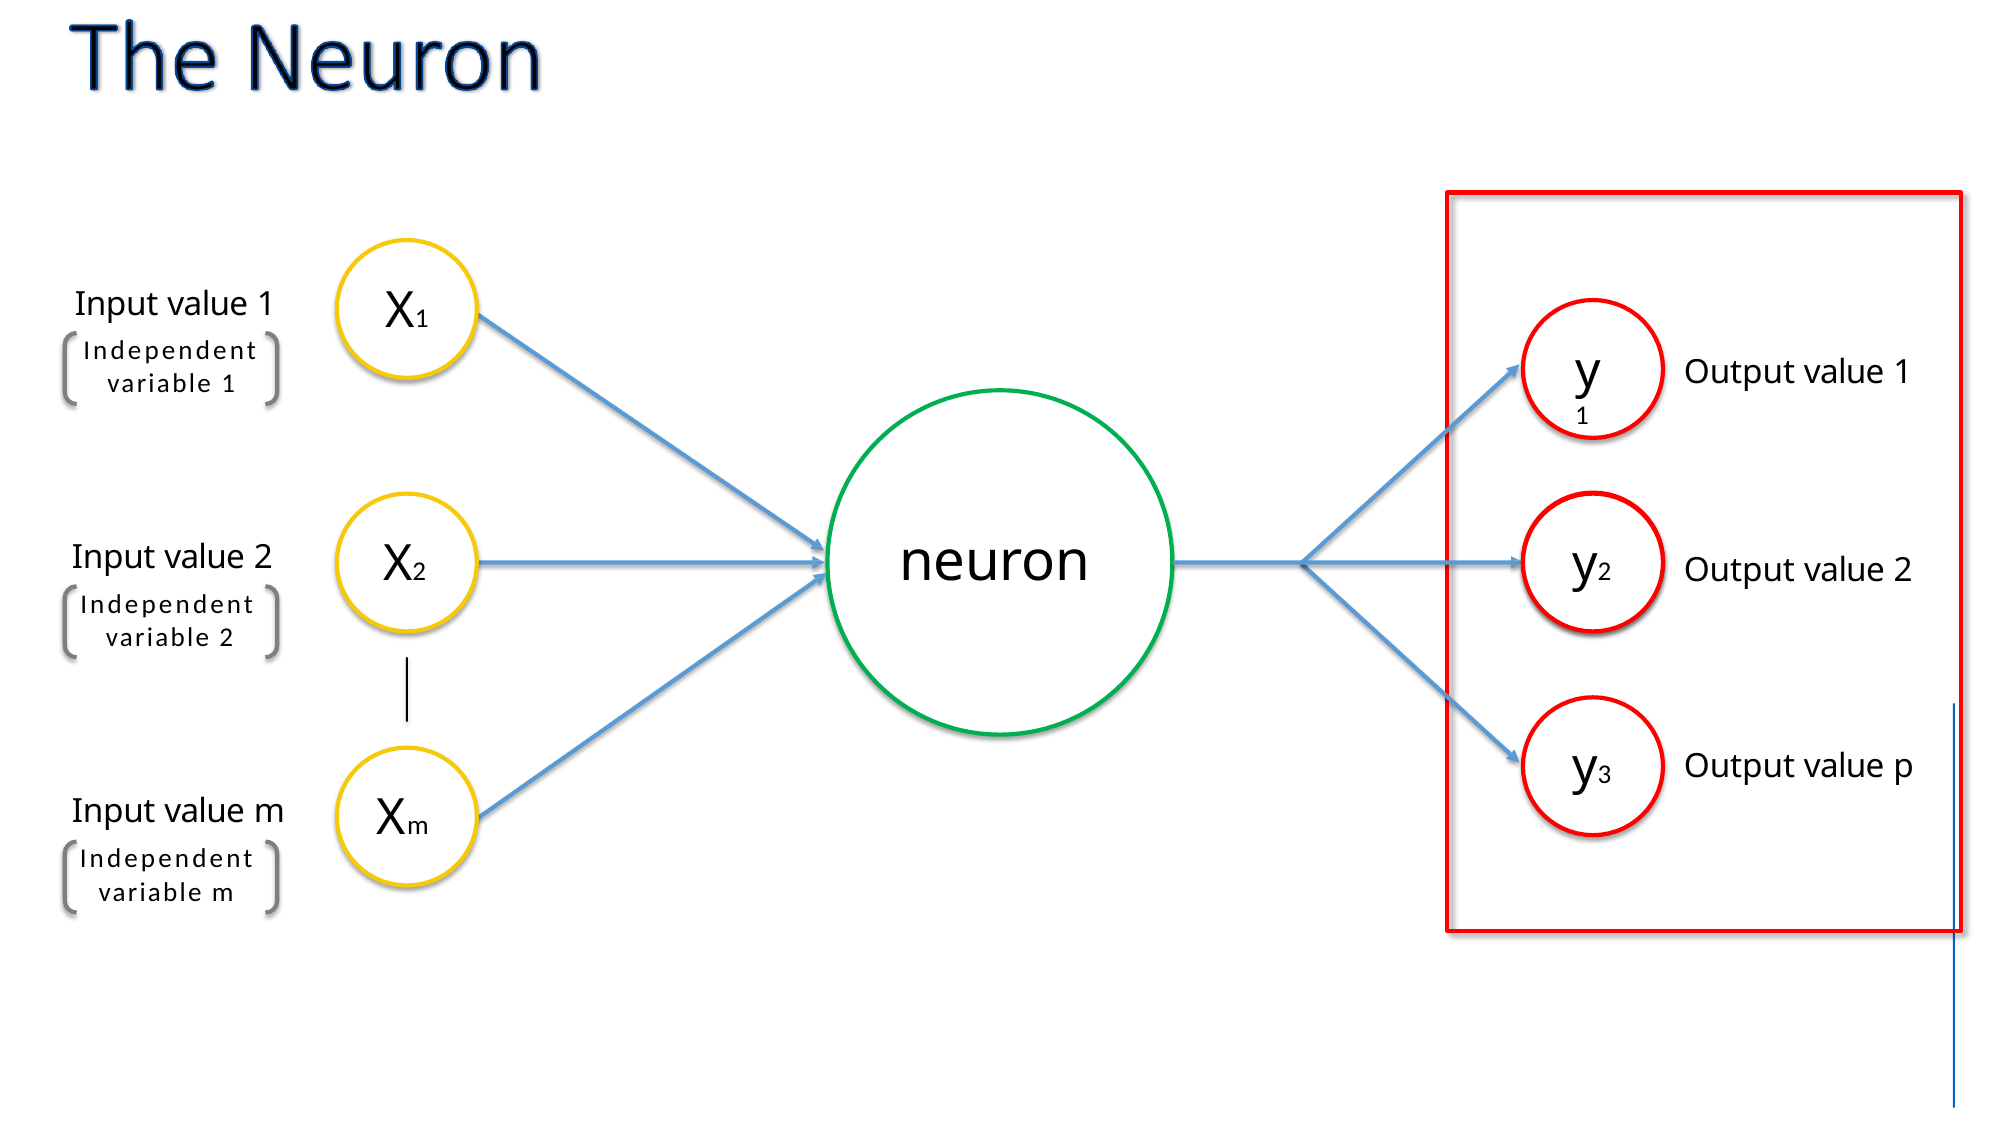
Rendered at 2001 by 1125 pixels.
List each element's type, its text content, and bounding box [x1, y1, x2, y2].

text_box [328, 234, 1539, 833]
text_box Input value m Independent variable m [69, 773, 306, 907]
text_box Input value 2 Independent variable 2 [69, 520, 289, 653]
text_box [55, 836, 286, 925]
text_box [55, 580, 286, 669]
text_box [328, 742, 486, 898]
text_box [1514, 692, 1672, 848]
text_box Input value 1 Independent variable 1 [69, 267, 281, 327]
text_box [66, 15, 545, 97]
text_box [1514, 295, 1672, 451]
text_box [328, 488, 486, 644]
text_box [399, 652, 415, 732]
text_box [818, 185, 1977, 1108]
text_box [1166, 348, 1672, 644]
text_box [55, 327, 286, 417]
